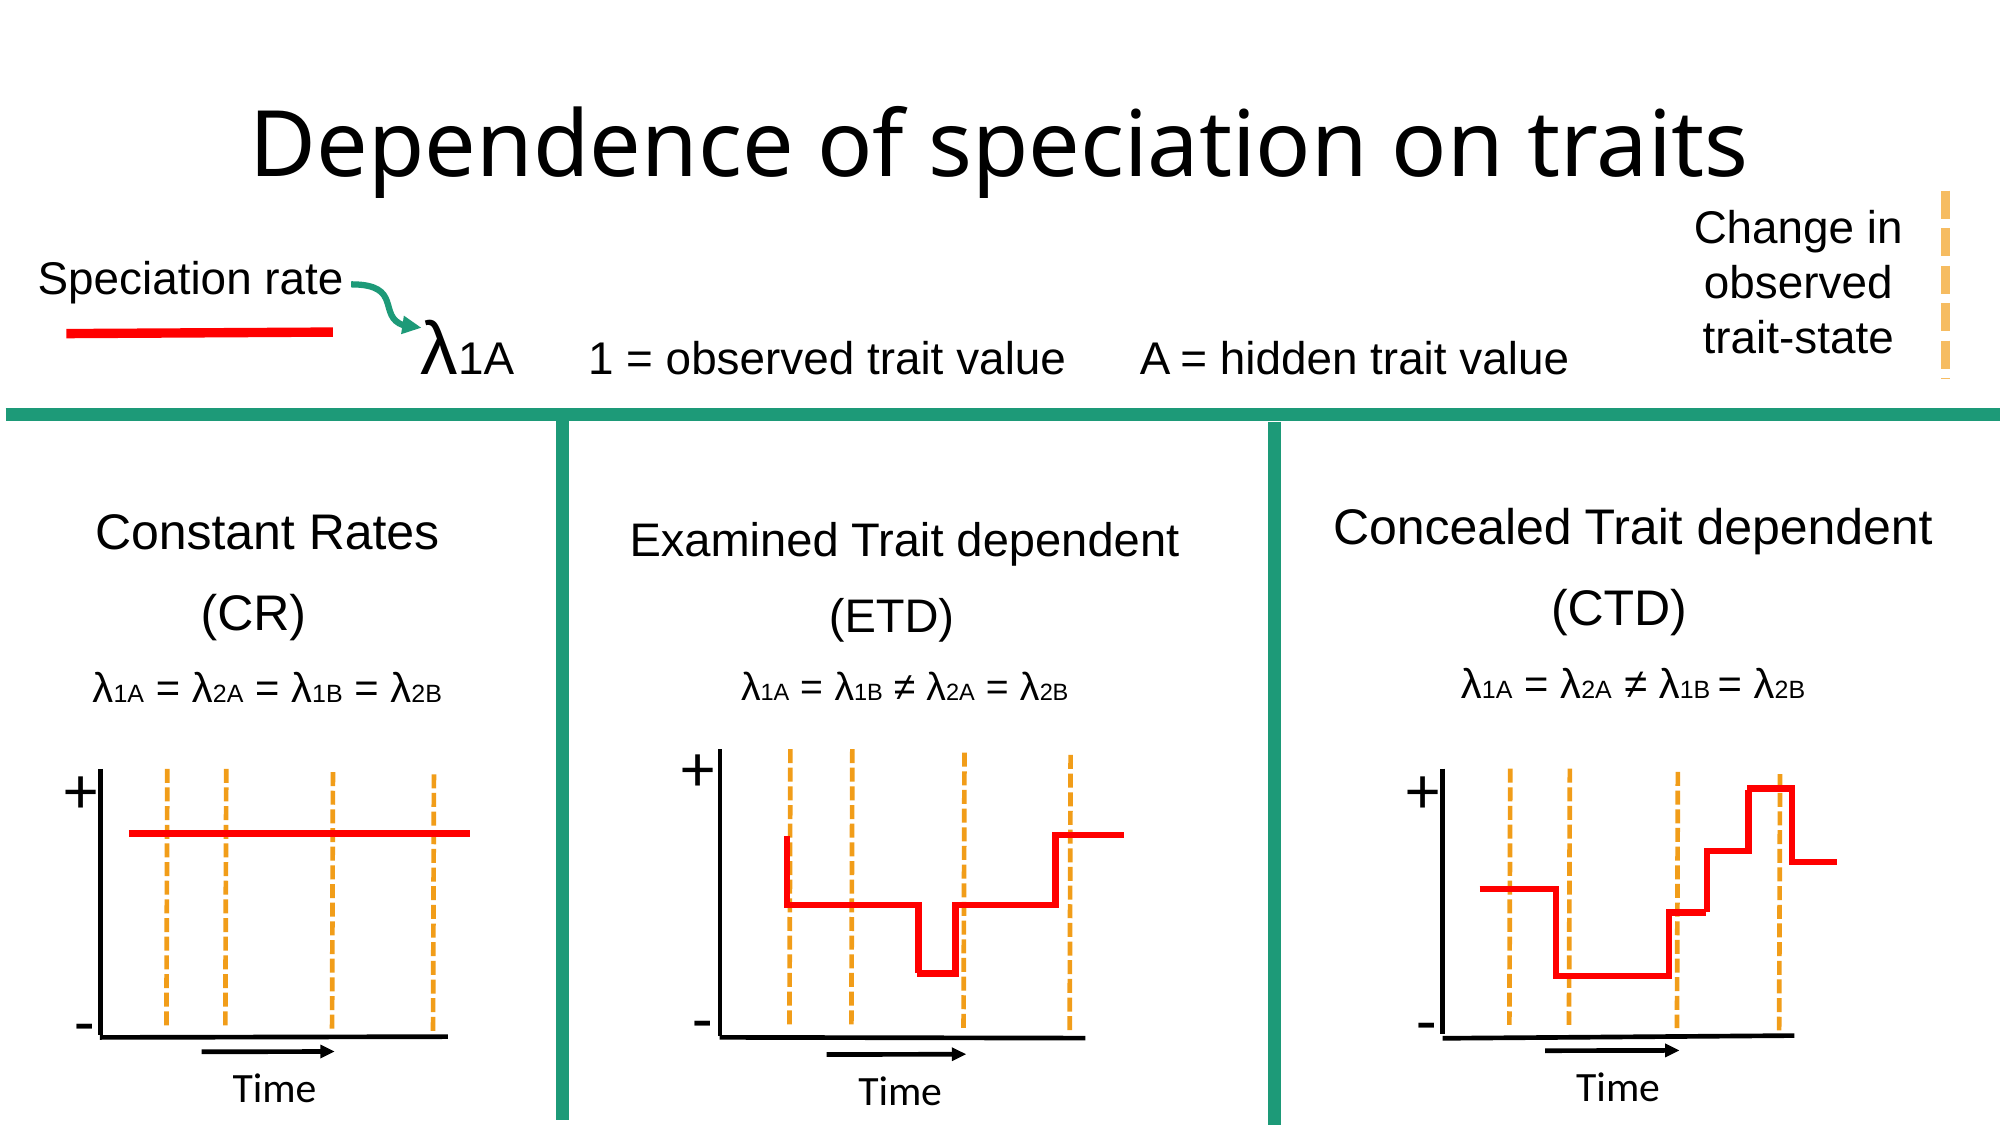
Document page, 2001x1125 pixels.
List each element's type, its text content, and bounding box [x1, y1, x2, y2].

text_box Speciation rate [0, 241, 396, 312]
list λ1A 1 = observed trait value A = hidden trait value [353, 201, 1638, 408]
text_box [351, 284, 421, 328]
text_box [49, 739, 471, 1125]
text_box Change in observed trait-state [1668, 190, 1929, 371]
text_box Constant Rates (CR) λ1A = λ2A = λ1B = λ2B [68, 491, 467, 739]
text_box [1391, 739, 1837, 1125]
text_box Concealed Trait dependent (CTD) λ1A = λ2A ≠ λ1B = λ2B [1303, 487, 1963, 718]
title Dependence of speciation on traits [137, 38, 1863, 256]
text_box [666, 717, 1125, 1125]
text_box Examined Trait dependent (ETD) λ1A = λ1B ≠ λ2A = λ2B [575, 501, 1235, 718]
